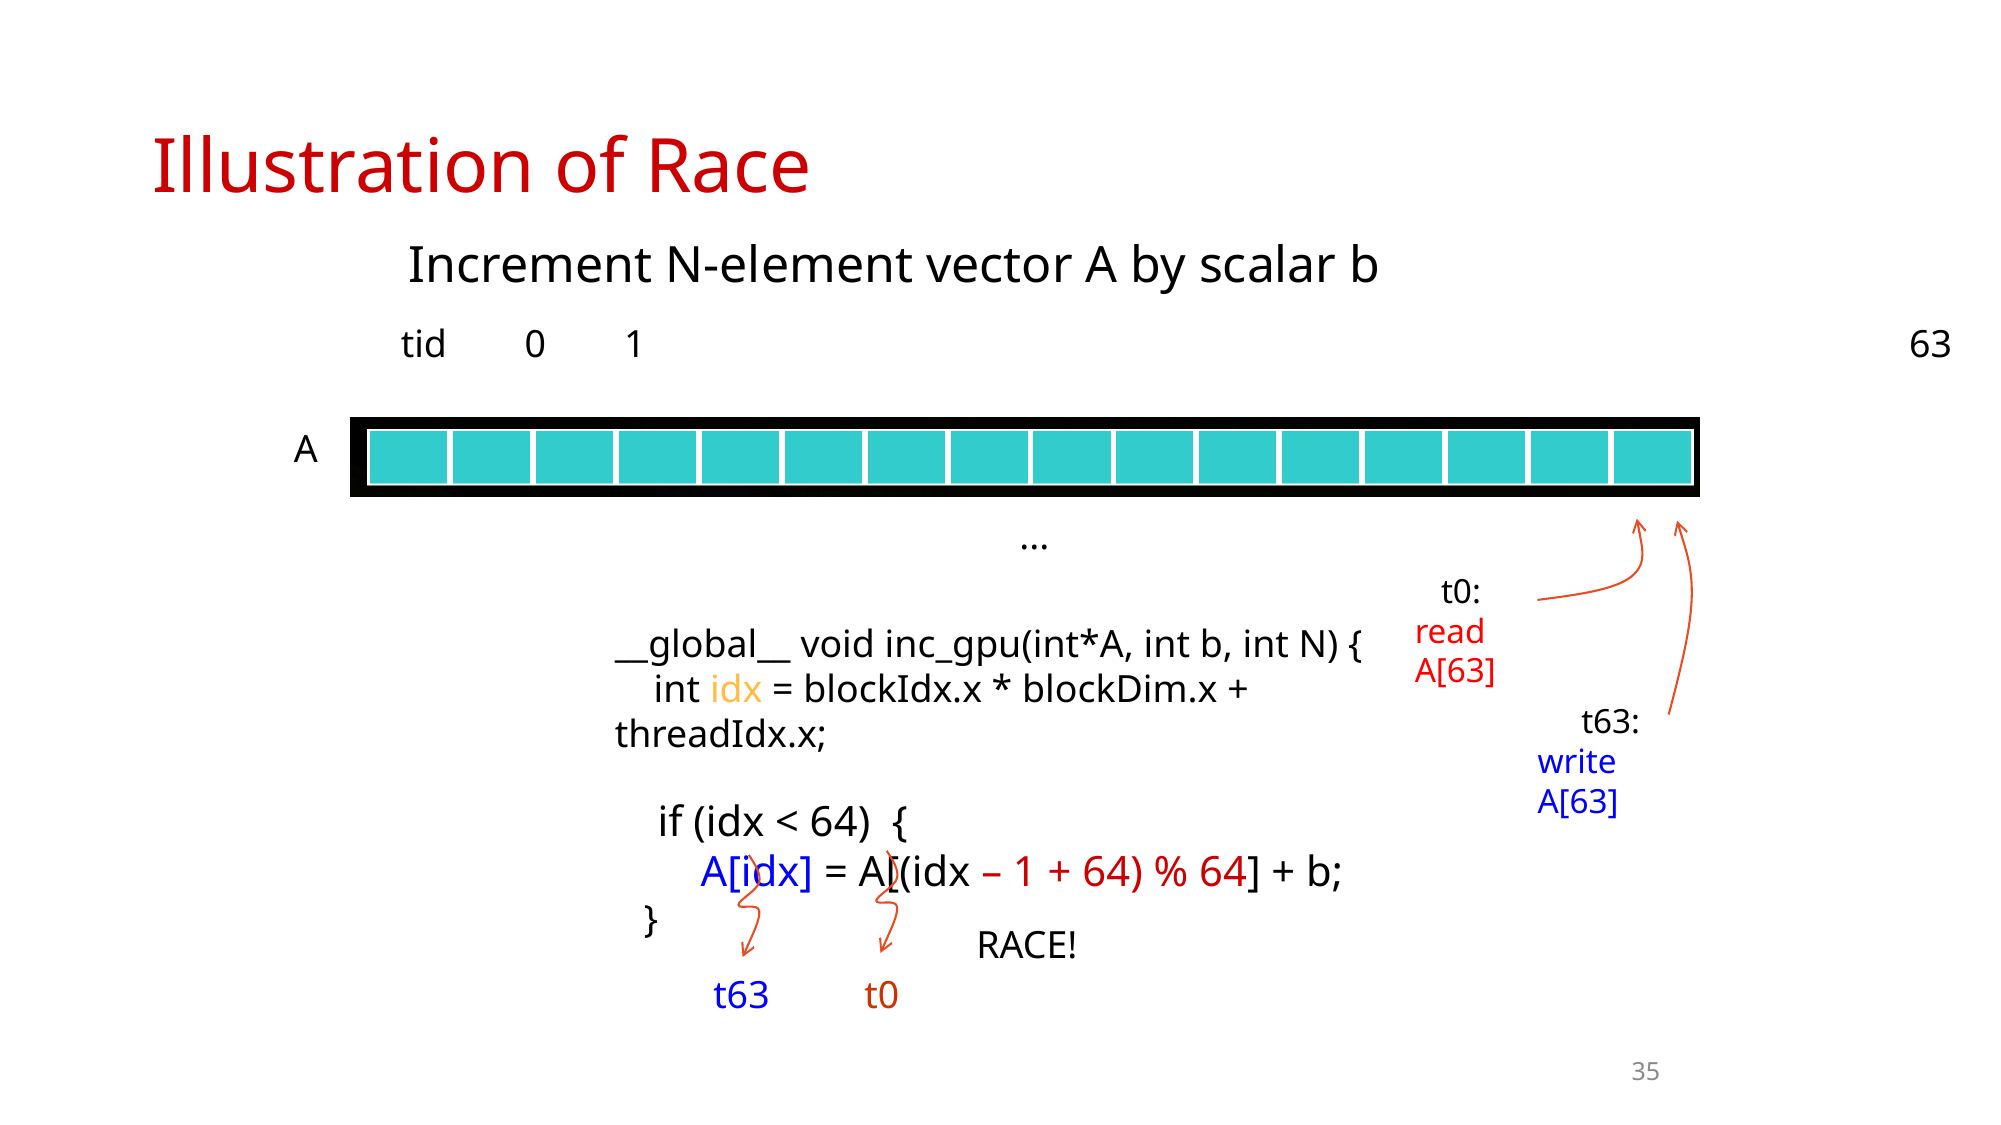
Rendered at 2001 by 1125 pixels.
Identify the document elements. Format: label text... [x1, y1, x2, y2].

text_box t0 [849, 963, 915, 1023]
text_box [1537, 518, 1647, 601]
text_box RACE! [961, 913, 1093, 973]
text_box 35 [1325, 1042, 1675, 1103]
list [349, 417, 1700, 497]
text_box t0: read A[63] [1400, 562, 1588, 777]
text_box Increment N-element vector A by scalar b [394, 224, 1396, 300]
text_box [875, 850, 899, 953]
text_box ... [999, 512, 1075, 558]
text_box t63: write A[63] [1537, 699, 1705, 820]
text_box [1667, 520, 1693, 715]
text_box tid 0 1 63 [386, 312, 1972, 373]
title Illustration of Race [137, 59, 1863, 278]
text_box t63 [698, 963, 785, 1023]
text_box __global__ void inc_gpu(int*A, int b, int N) { int idx = blockIdx.x * blockDim.x + threadIdx.x; if (idx < 64) { A[idx] = A[(idx – 1 + 64) % 64] + b; } [599, 612, 1437, 993]
text_box A [279, 417, 338, 478]
text_box [737, 854, 761, 958]
